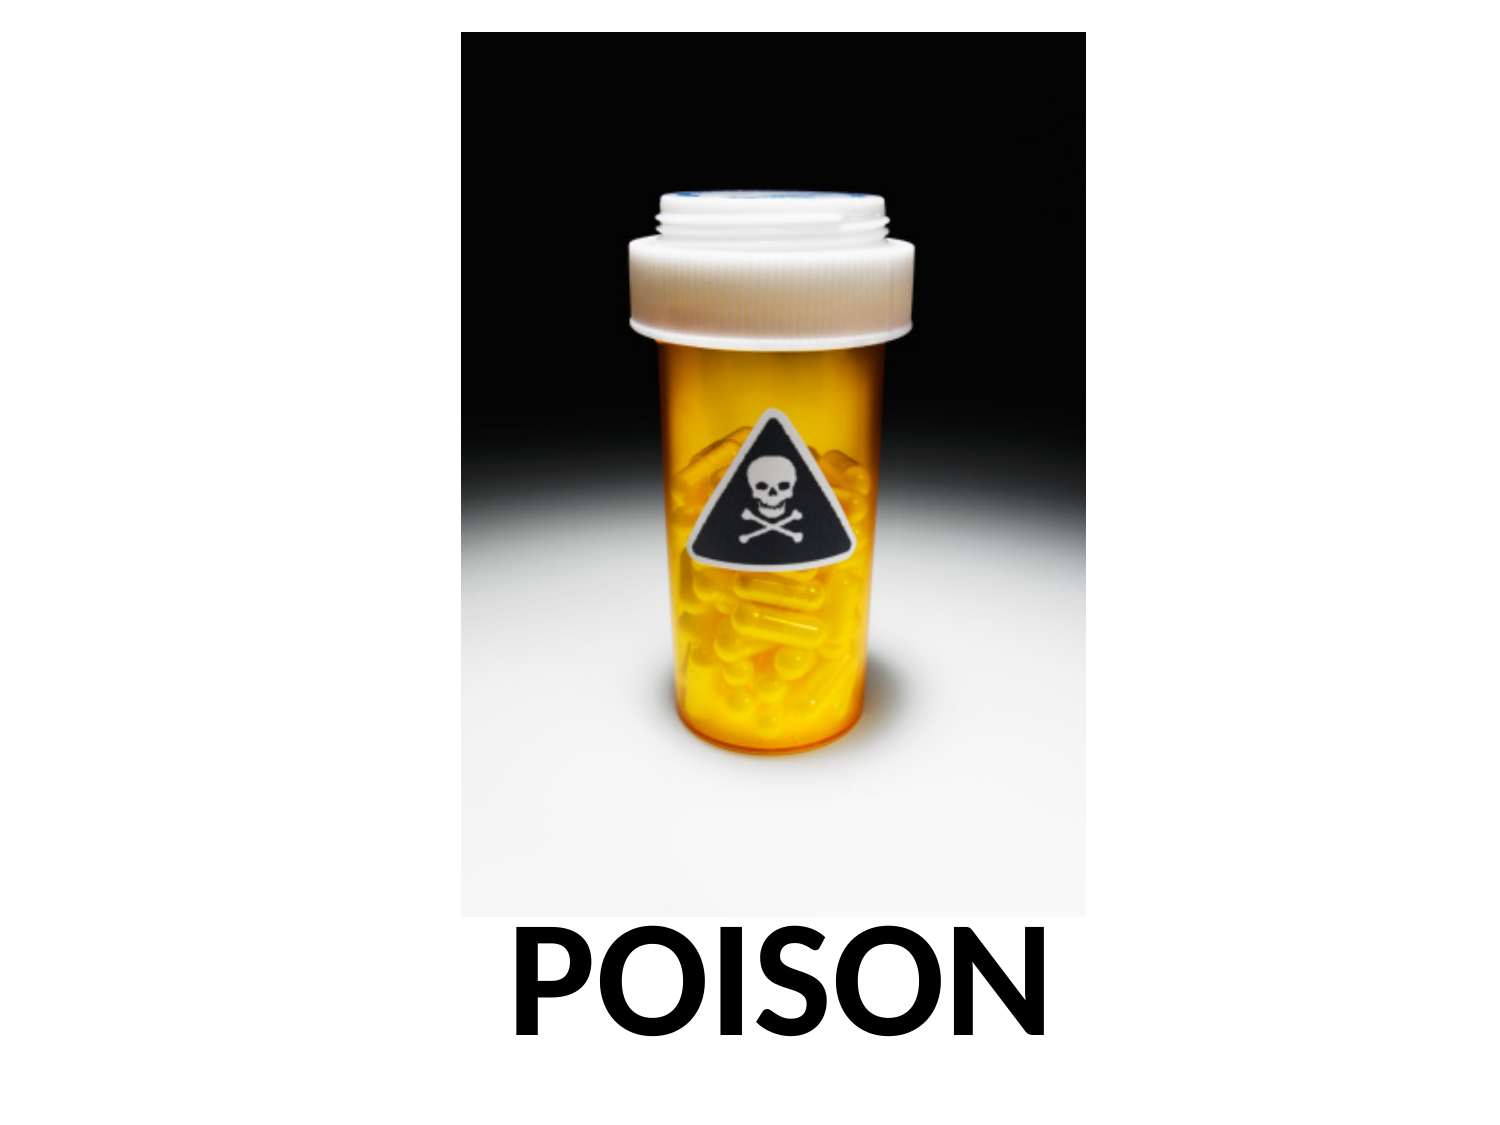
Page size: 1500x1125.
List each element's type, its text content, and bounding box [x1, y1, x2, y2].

picture [461, 32, 1086, 917]
subtitle POISON [256, 861, 1307, 1125]
